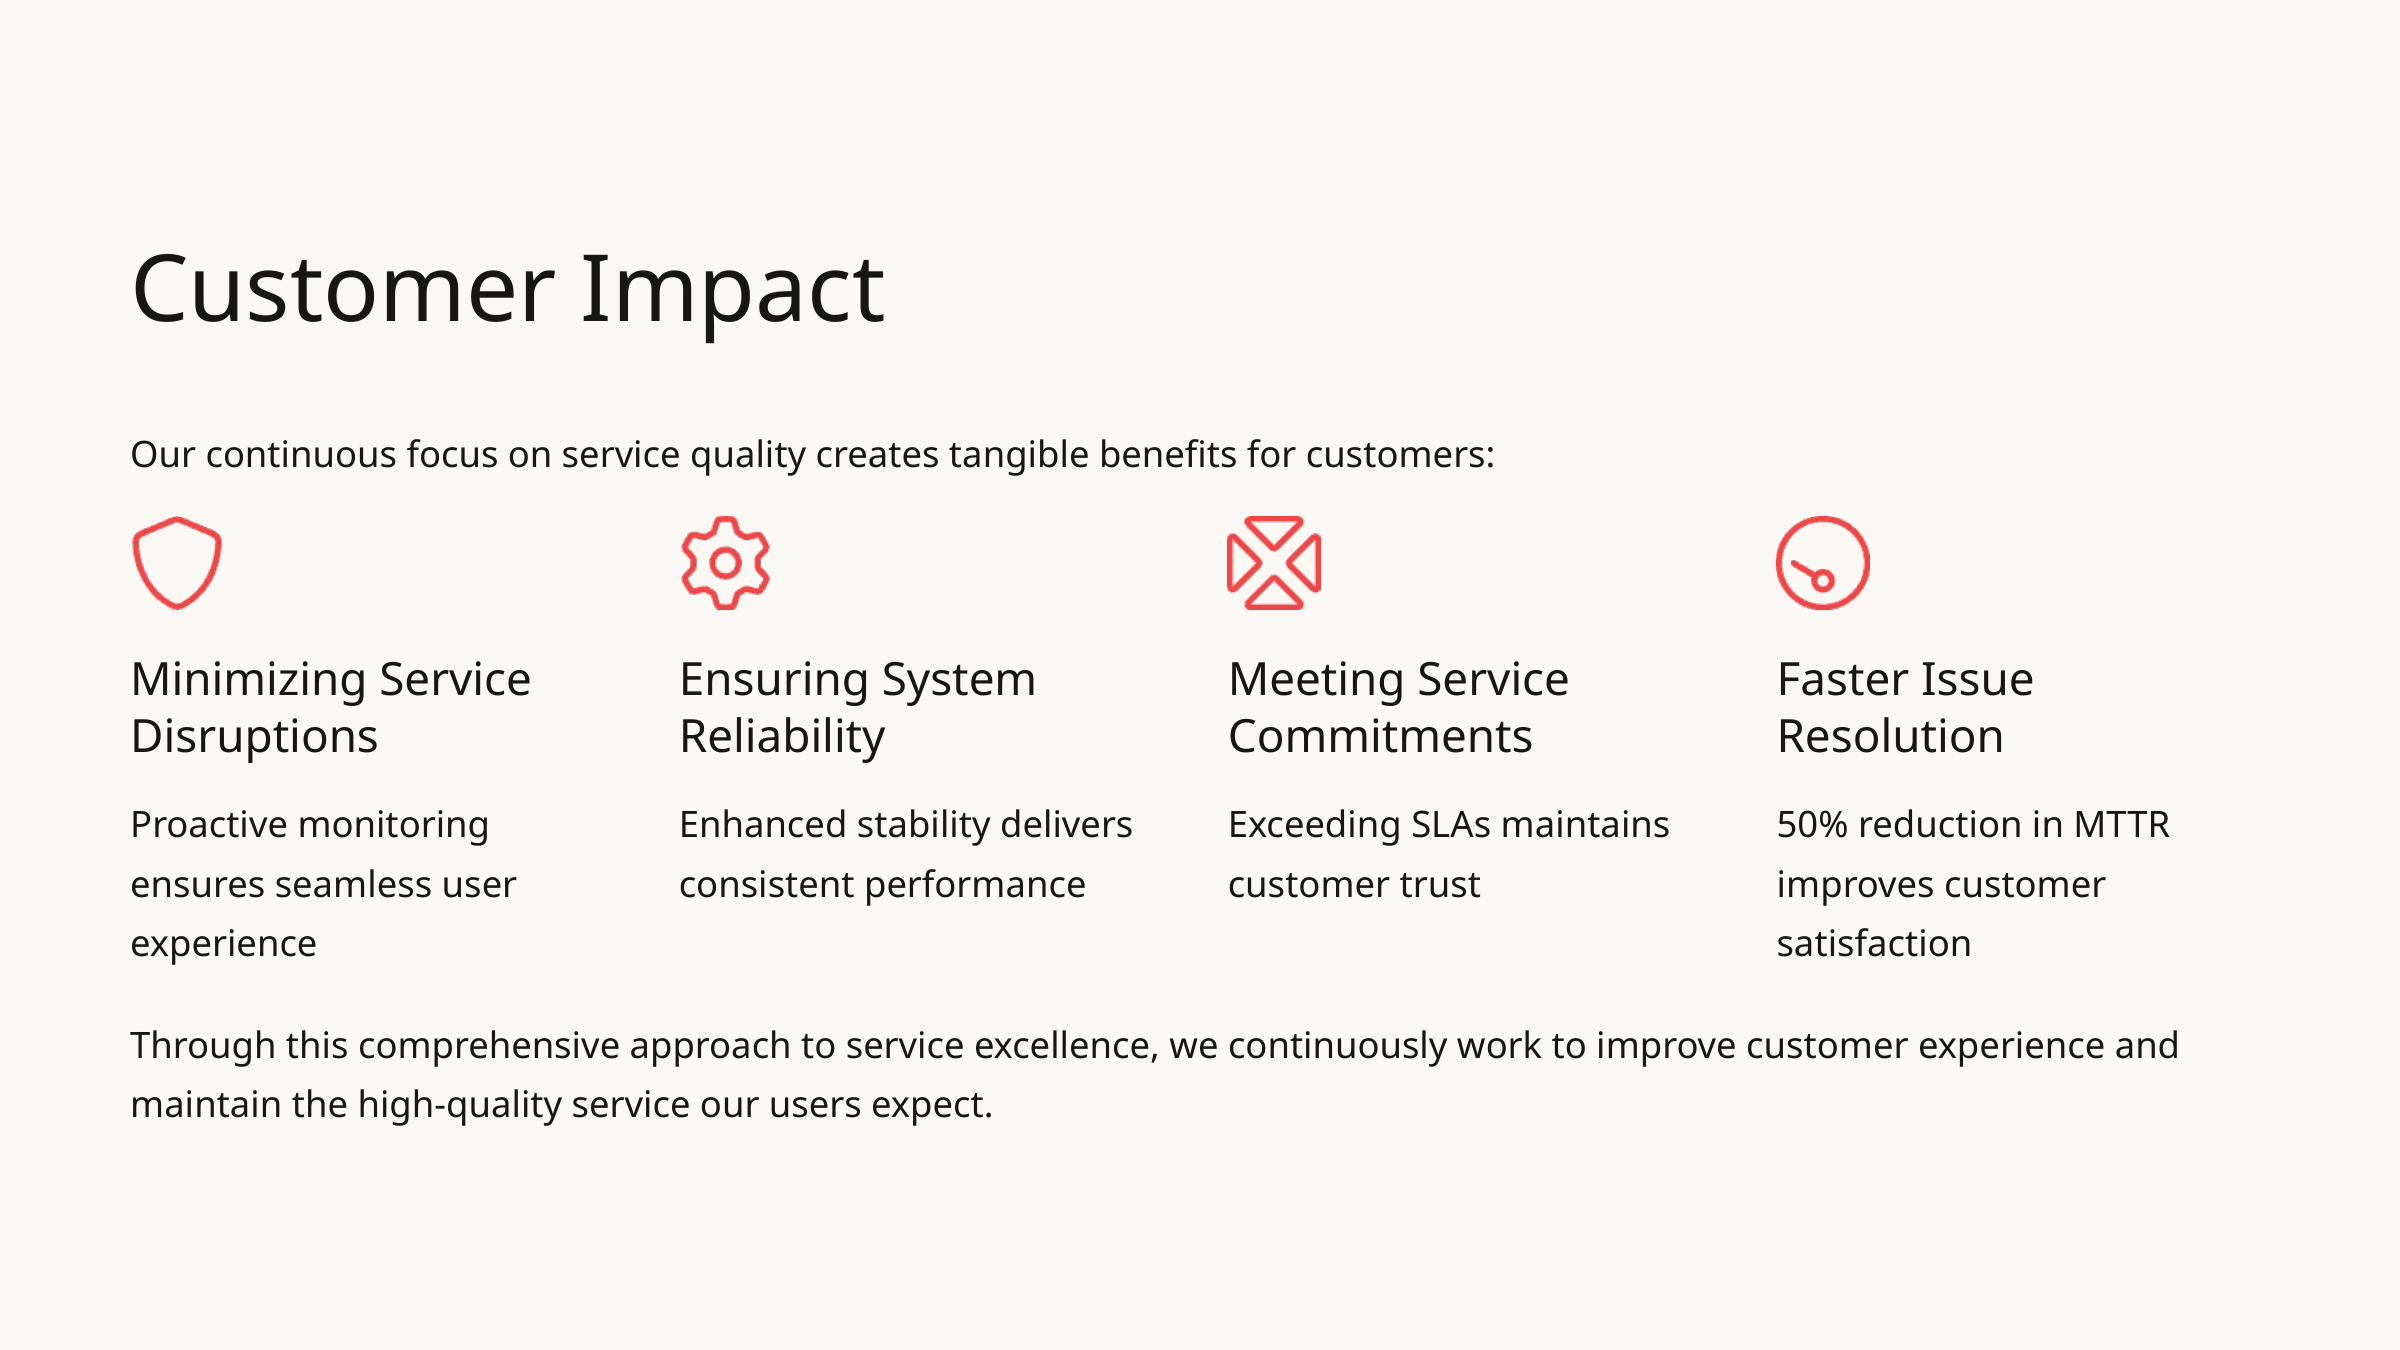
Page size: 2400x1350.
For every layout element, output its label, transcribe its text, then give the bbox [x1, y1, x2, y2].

picture [130, 516, 224, 610]
text_box Minimizing Service Disruptions [130, 647, 624, 764]
text_box Exceeding SLAs maintains customer trust [1227, 785, 1721, 905]
text_box Our continuous focus on service quality creates tangible benefits for customers: [130, 415, 2270, 475]
text_box Meeting Service Commitments [1227, 647, 1721, 764]
picture [1227, 516, 1321, 610]
text_box 50% reduction in MTTR improves customer satisfaction [1776, 785, 2270, 965]
picture [678, 516, 773, 610]
text_box Faster Issue Resolution [1776, 647, 2270, 764]
text_box Through this comprehensive approach to service excellence, we continuously work to improve customer experience and maintain the high-quality service our users expect. [130, 1006, 2270, 1126]
text_box Proactive monitoring ensures seamless user experience [130, 785, 624, 965]
text_box Enhanced stability delivers consistent performance [679, 785, 1173, 905]
text_box Customer Impact [130, 224, 1061, 342]
picture [1776, 516, 1870, 610]
text_box Ensuring System Reliability [679, 647, 1173, 764]
